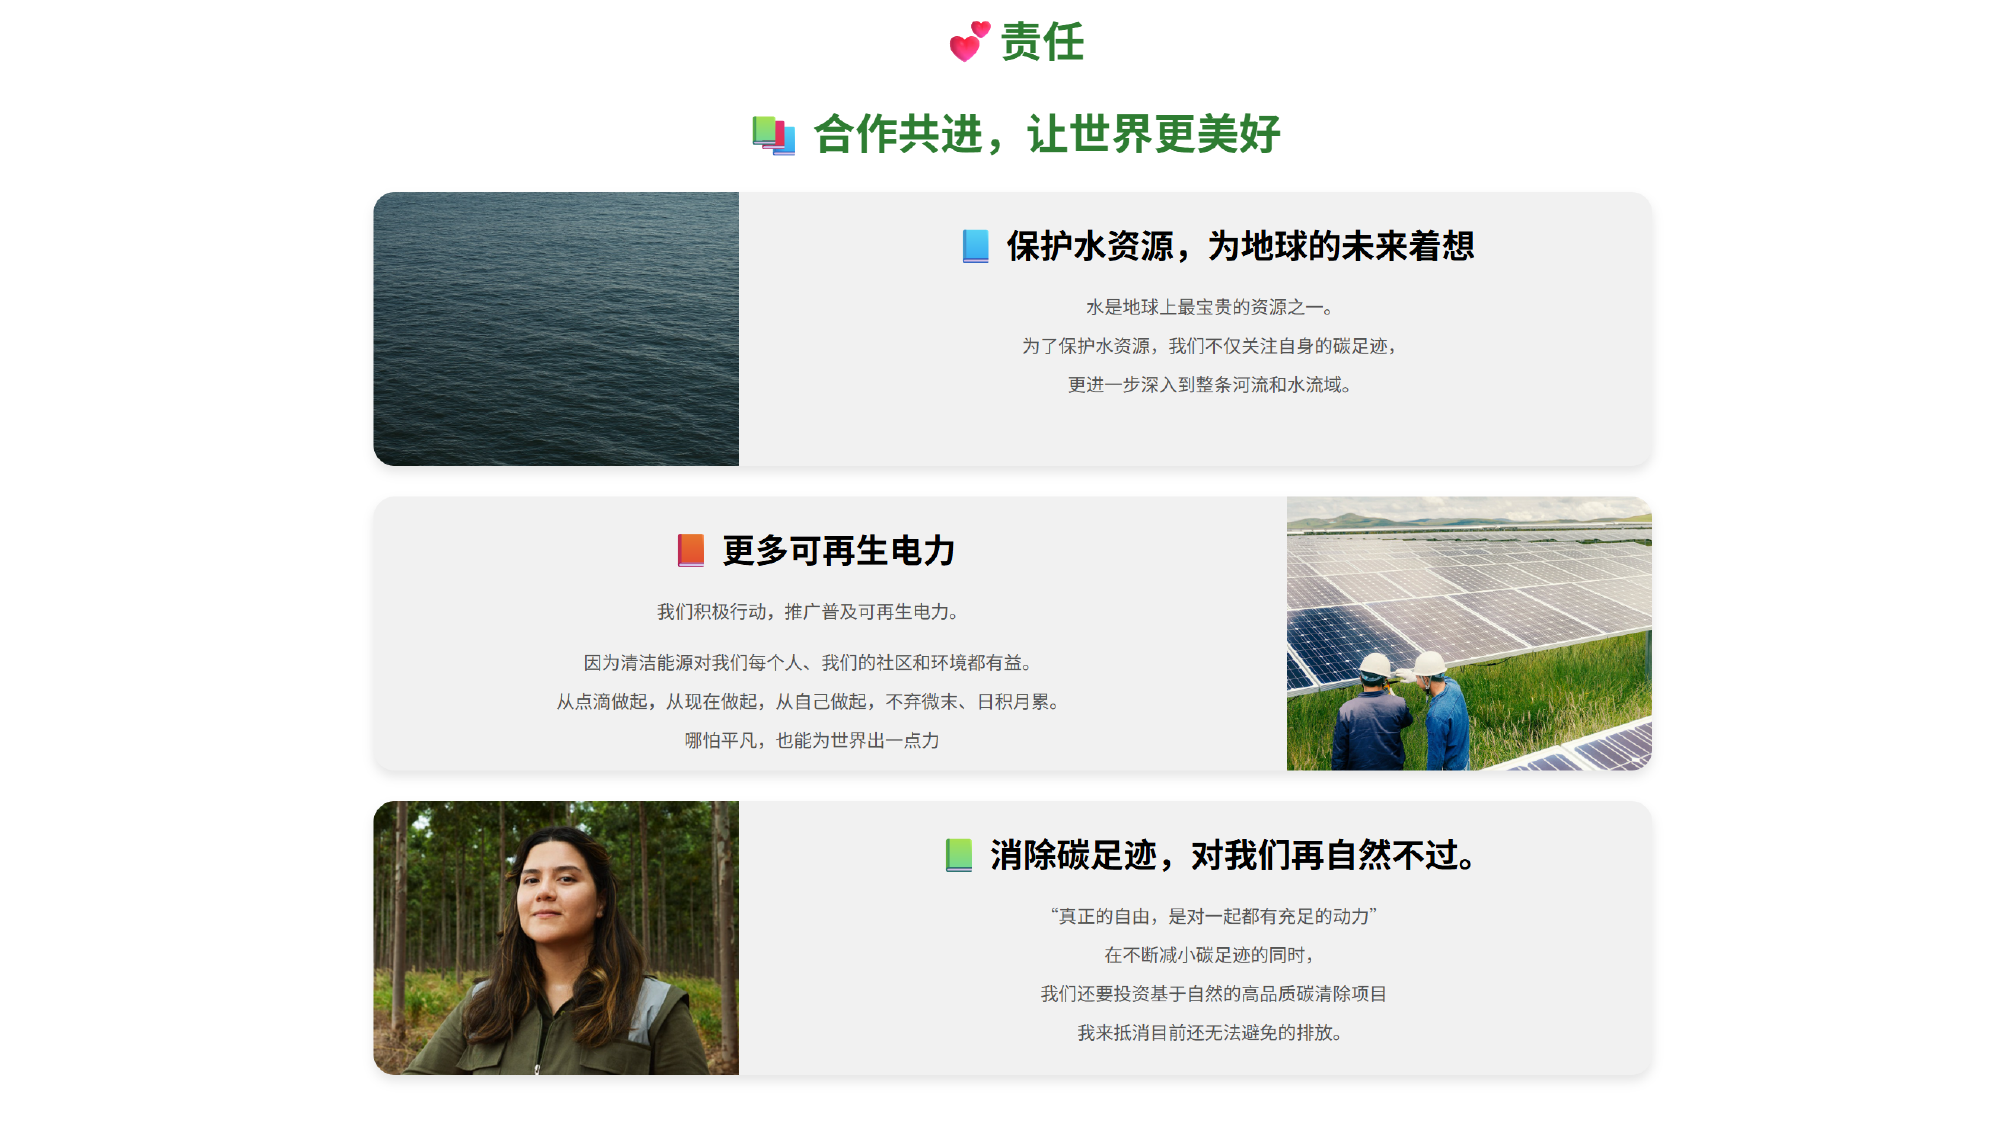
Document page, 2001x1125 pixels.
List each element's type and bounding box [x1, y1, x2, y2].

picture [278, 0, 1722, 1125]
